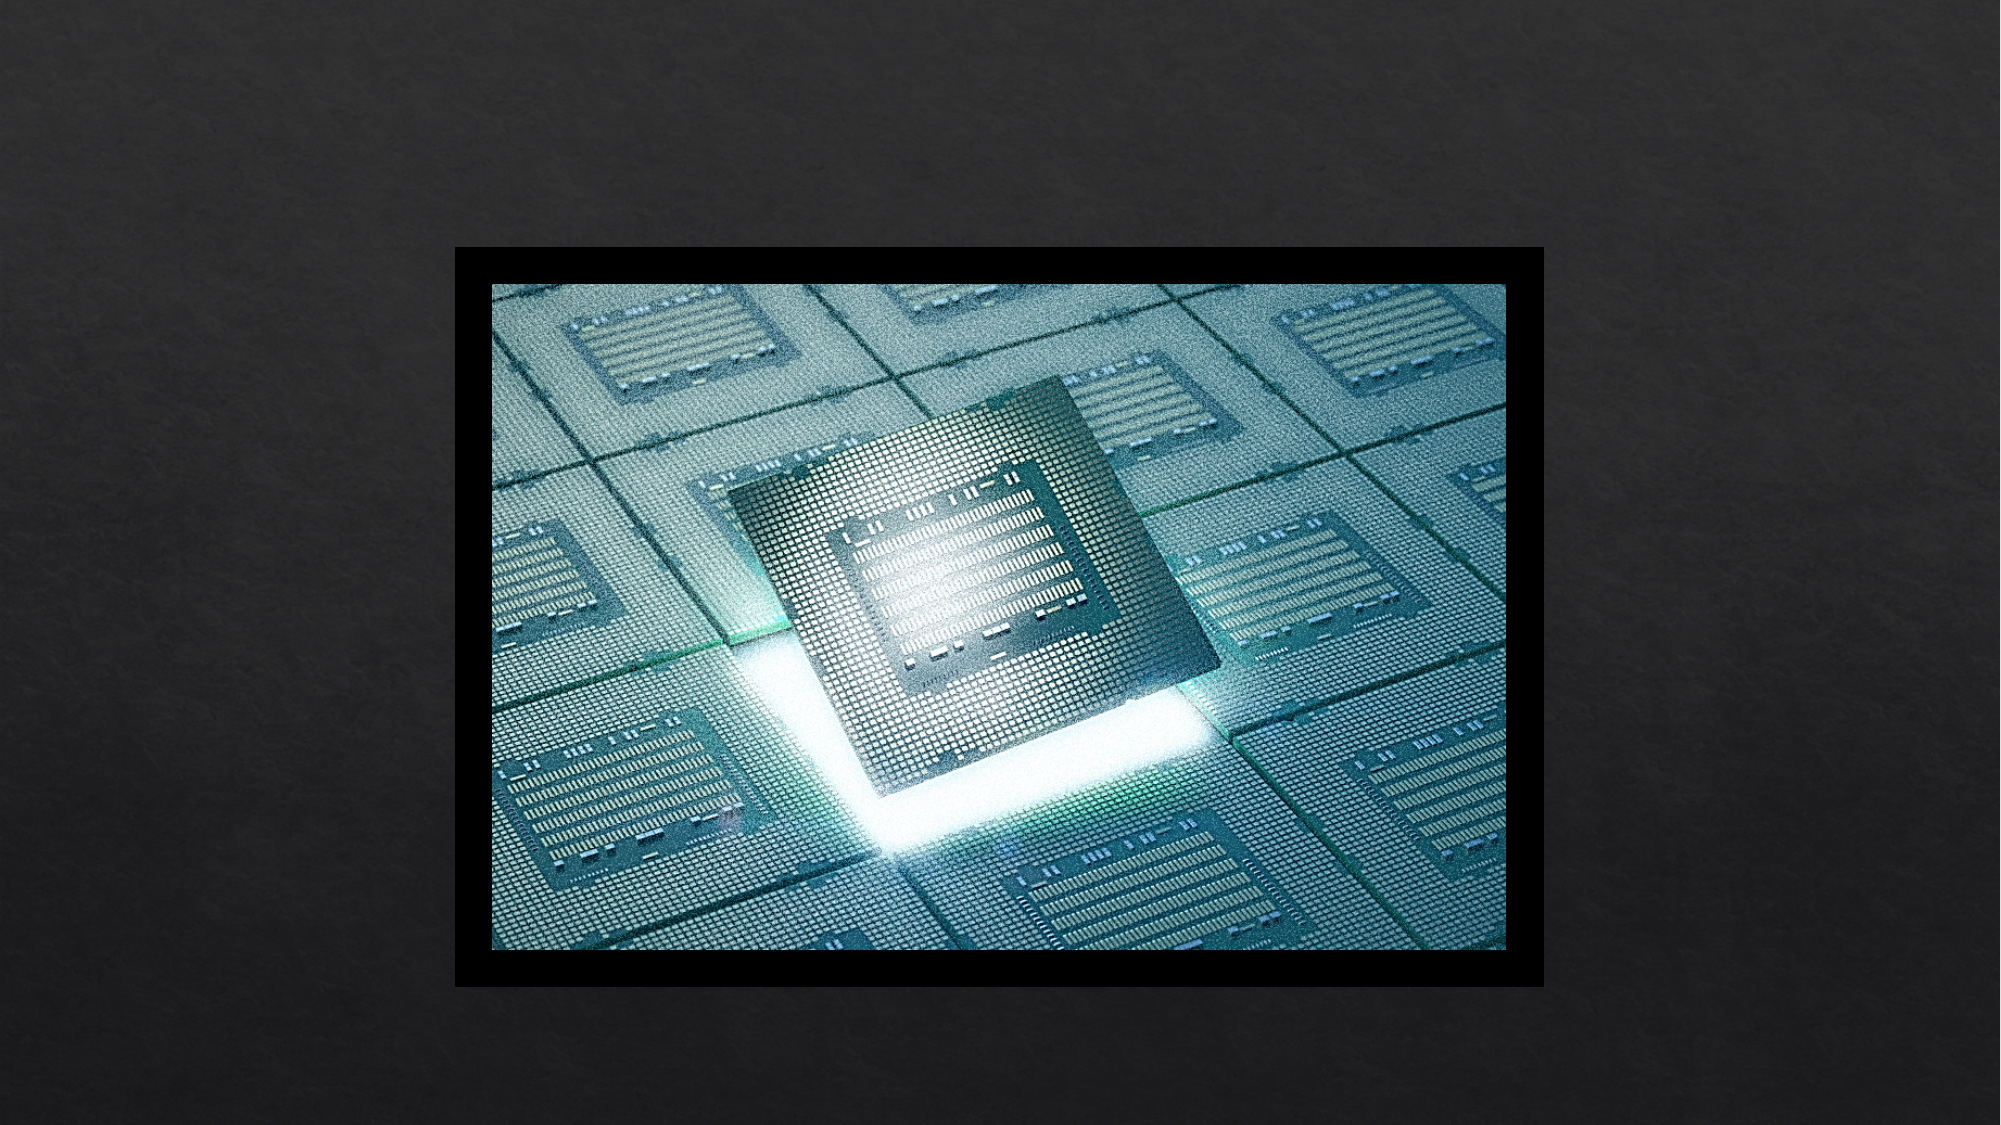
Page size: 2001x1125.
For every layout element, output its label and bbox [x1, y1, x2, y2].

list [491, 283, 1507, 951]
